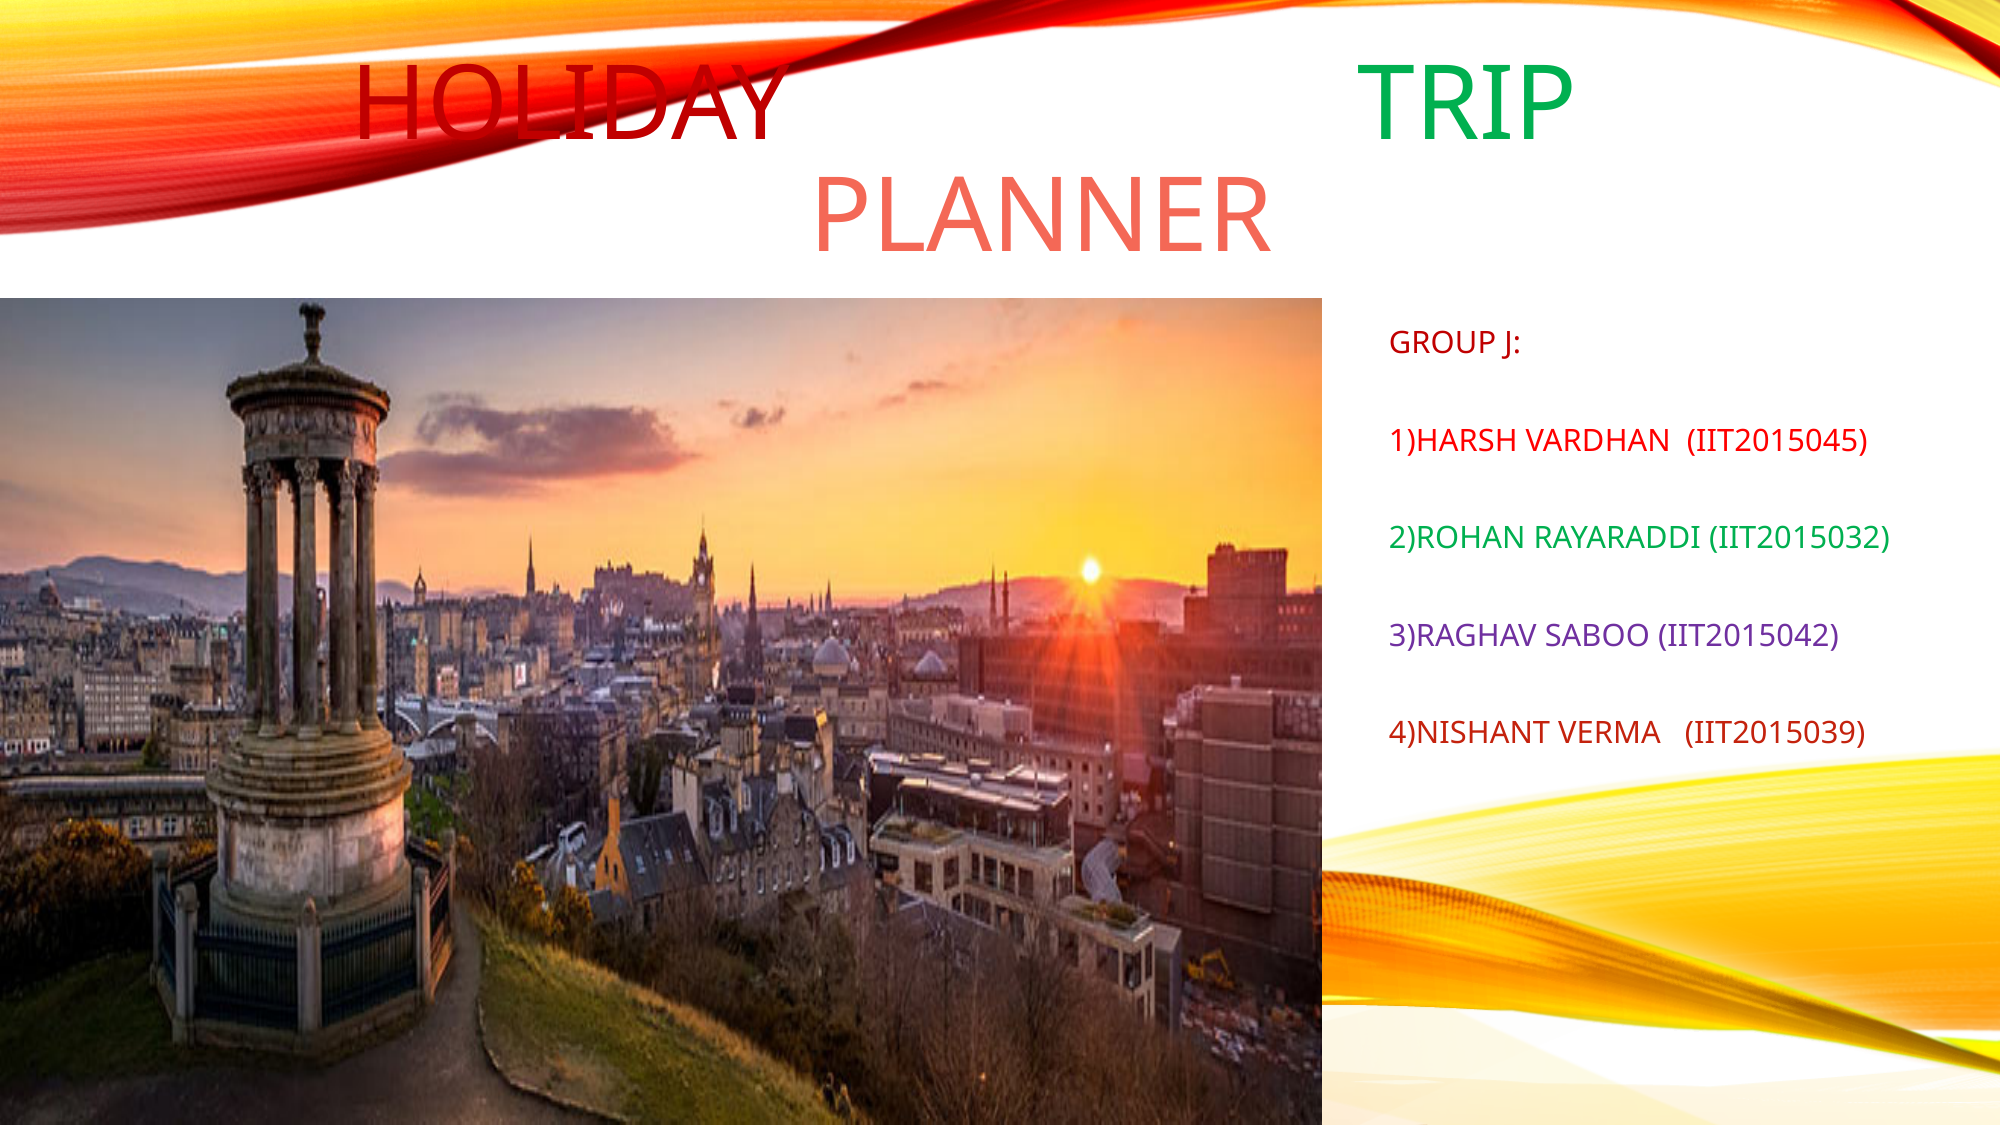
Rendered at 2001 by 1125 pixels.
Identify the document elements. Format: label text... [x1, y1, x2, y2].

picture [0, 0, 2000, 237]
picture [0, 298, 2000, 1125]
subtitle GROUP J: 1)HARSH VARDHAN (IIT2015045) 2)ROHAN RAYARADDI (IIT2015032) 3)RAGHAV SABOO (IIT2015042) 4)NISHANT VERMA (IIT2015039) [1373, 319, 1990, 760]
title HOLIDAY TRIP PLANNER [308, 39, 1775, 282]
